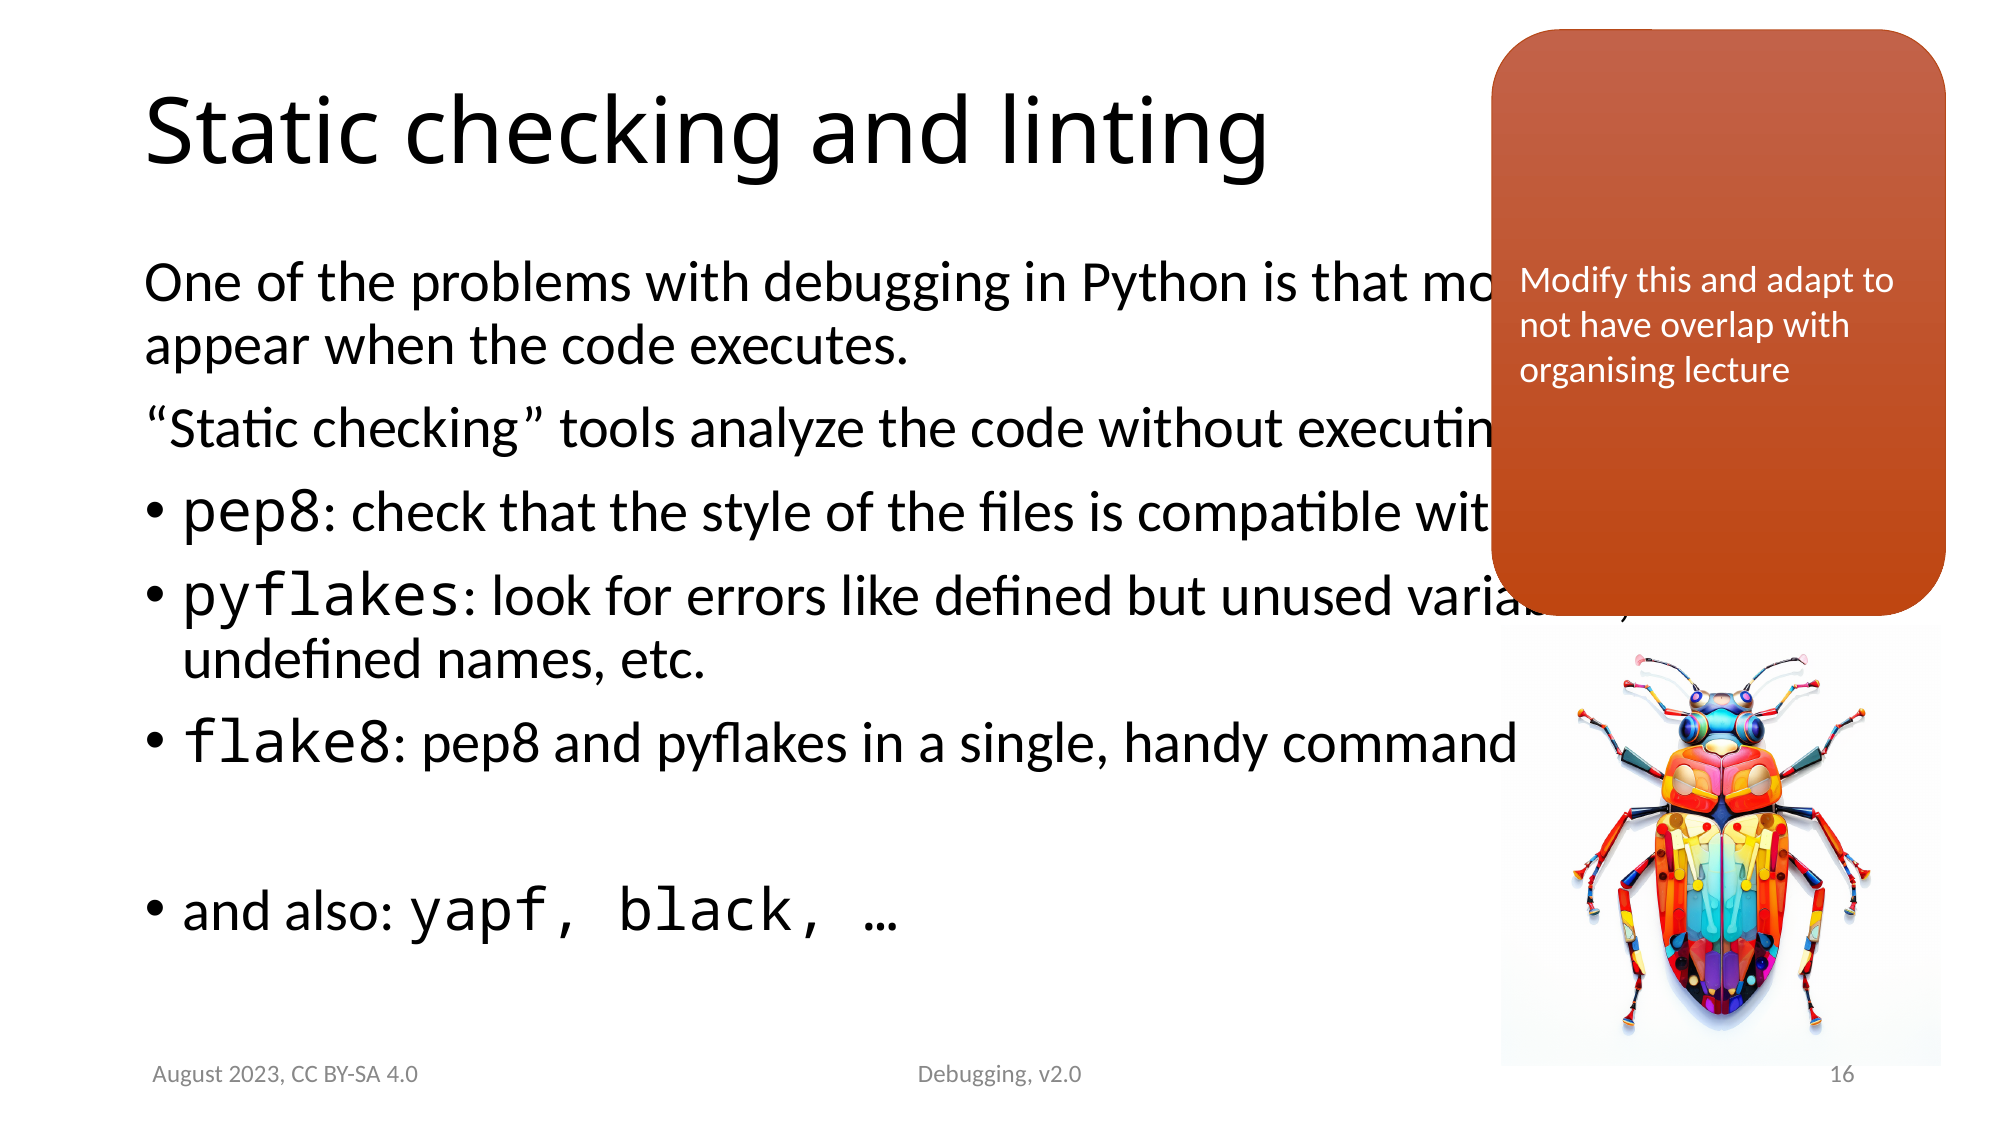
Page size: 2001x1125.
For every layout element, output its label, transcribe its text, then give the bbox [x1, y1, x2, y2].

list One of the problems with debugging in Python is that most bugs only appear when the code executes. “Static checking” tools analyze the code without executing it. pep8: check that the style of the files is compatible with PEP8 pyflakes: look for errors like defined but unused variables, undefined names, etc. flake8: pep8 and pyflakes in a single, handy command and also: yapf, black, … [136, 243, 1863, 1014]
title Static checking and linting [136, 59, 1503, 209]
text_box Modify this and adapt to not have overlap with organising lecture [1491, 29, 1946, 616]
slide_number 16 [1819, 1066, 1863, 1094]
text_box August 2023, CC BY-SA 4.0 [144, 1050, 580, 1095]
text_box Debugging, v2.0 [669, 1050, 1330, 1095]
picture [1501, 625, 1942, 1066]
